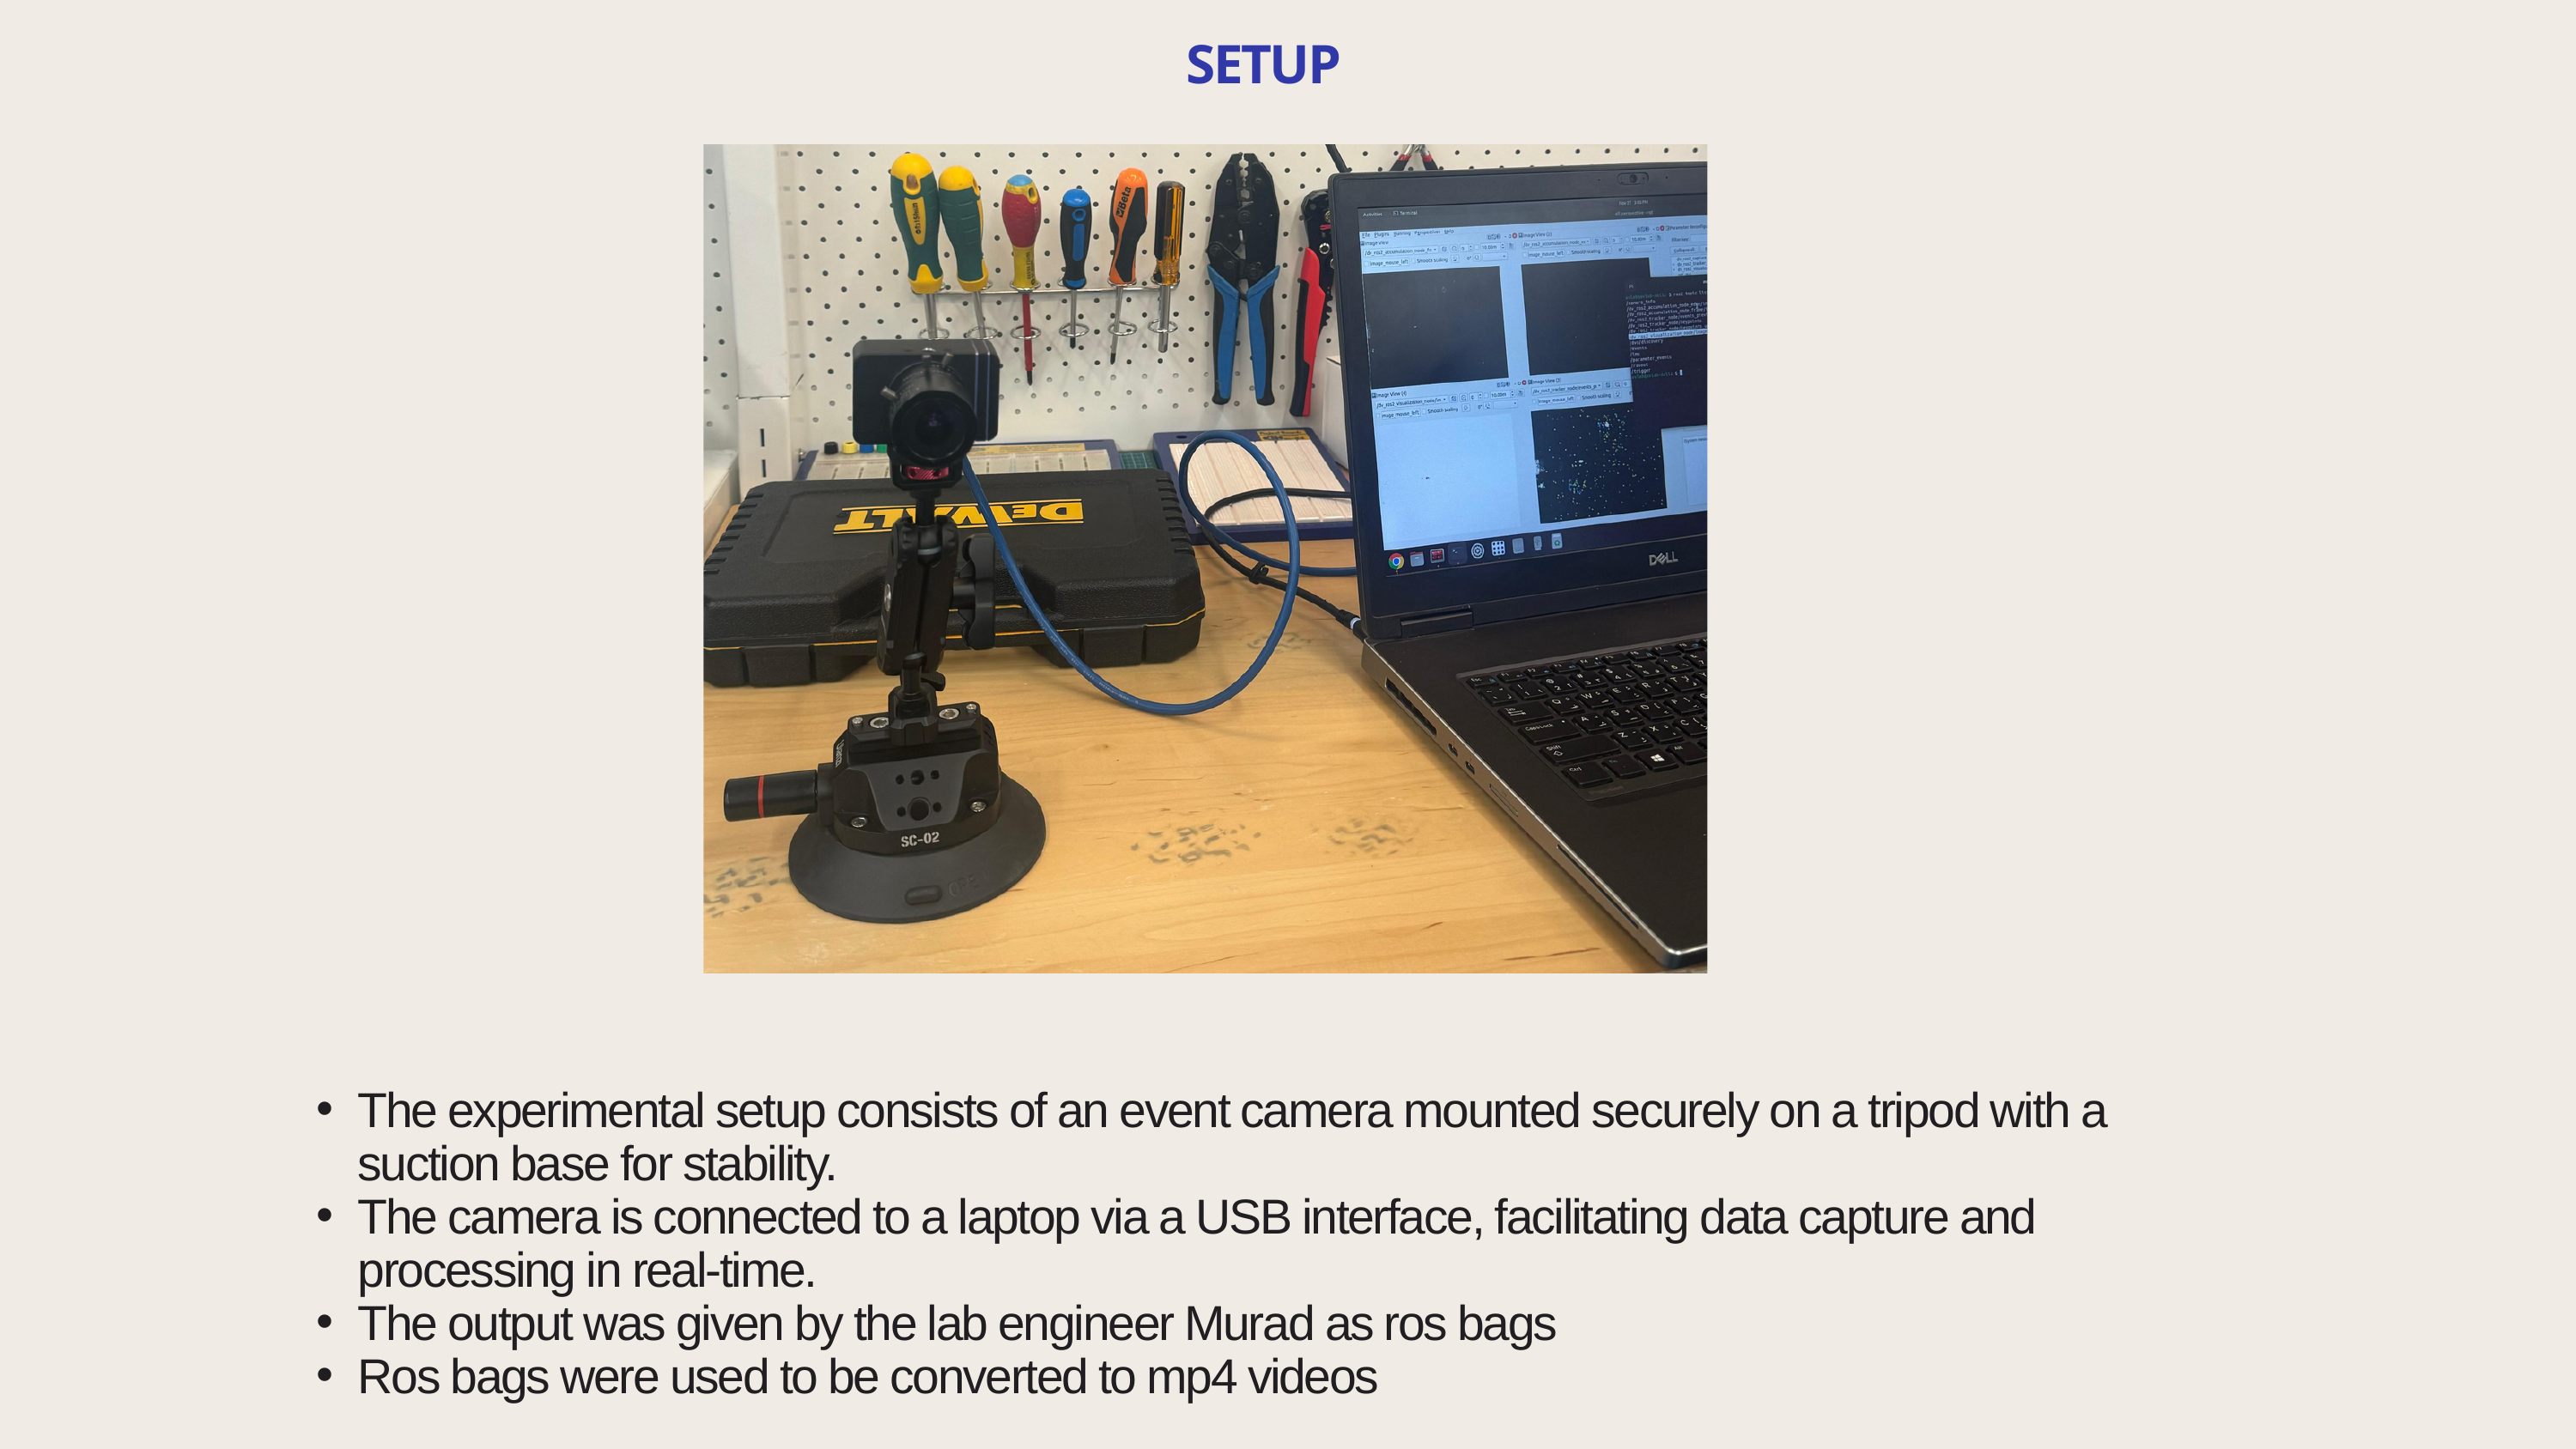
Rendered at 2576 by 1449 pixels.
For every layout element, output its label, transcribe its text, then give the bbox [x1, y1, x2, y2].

text_box SETUP [882, 40, 1646, 94]
text_box The experimental setup consists of an event camera mounted securely on a tripod with a suction base for stability. The camera is connected to a laptop via a USB interface, facilitating data capture and processing in real-time. The output was given by the lab engineer Murad as ros bags Ros bags were used to be converted to mp4 videos [275, 1083, 2136, 1449]
text_box [703, 144, 1708, 973]
